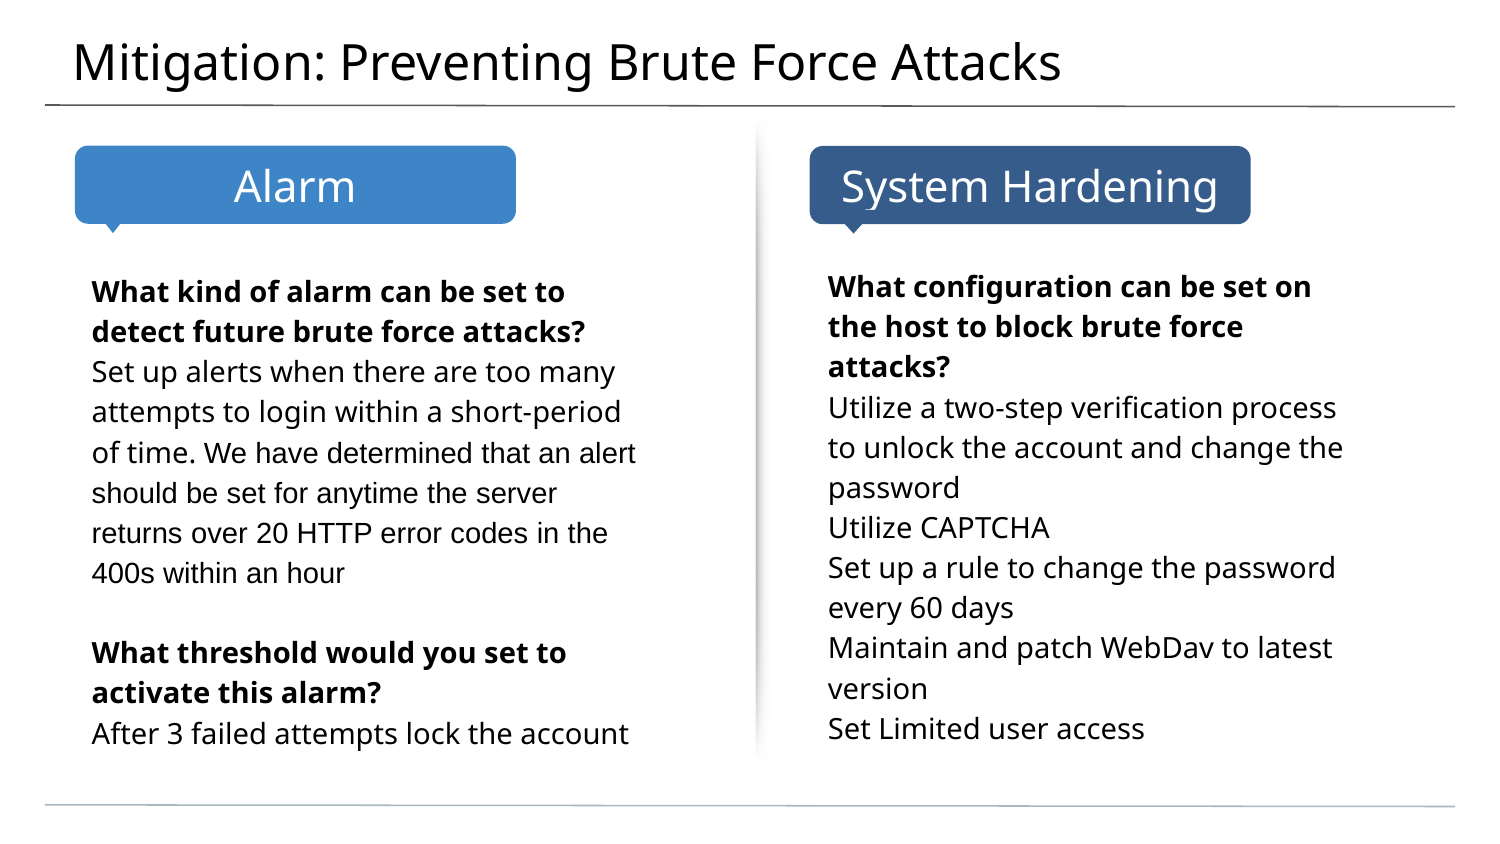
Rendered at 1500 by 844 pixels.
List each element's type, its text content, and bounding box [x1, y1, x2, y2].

subtitle What configuration can be set on the host to block brute force attacks? Utilize a two-step verification process to unlock the account and change the password Utilize CAPTCHA Set up a rule to change the password every 60 days Maintain and patch WebDav to latest version Set Limited user access [752, 263, 1438, 815]
title Mitigation: Preventing Brute Force Attacks [0, 0, 1500, 88]
picture [703, 107, 839, 782]
subtitle What kind of alarm can be set to detect future brute force attacks? Set up alerts when there are too many attempts to login within a short-period of time. We have determined that an alert should be set for anytime the server returns over 20 HTTP error codes in the 400s within an hour What threshold would you set to activate this alarm? After 3 failed attempts lock the account [16, 268, 722, 810]
